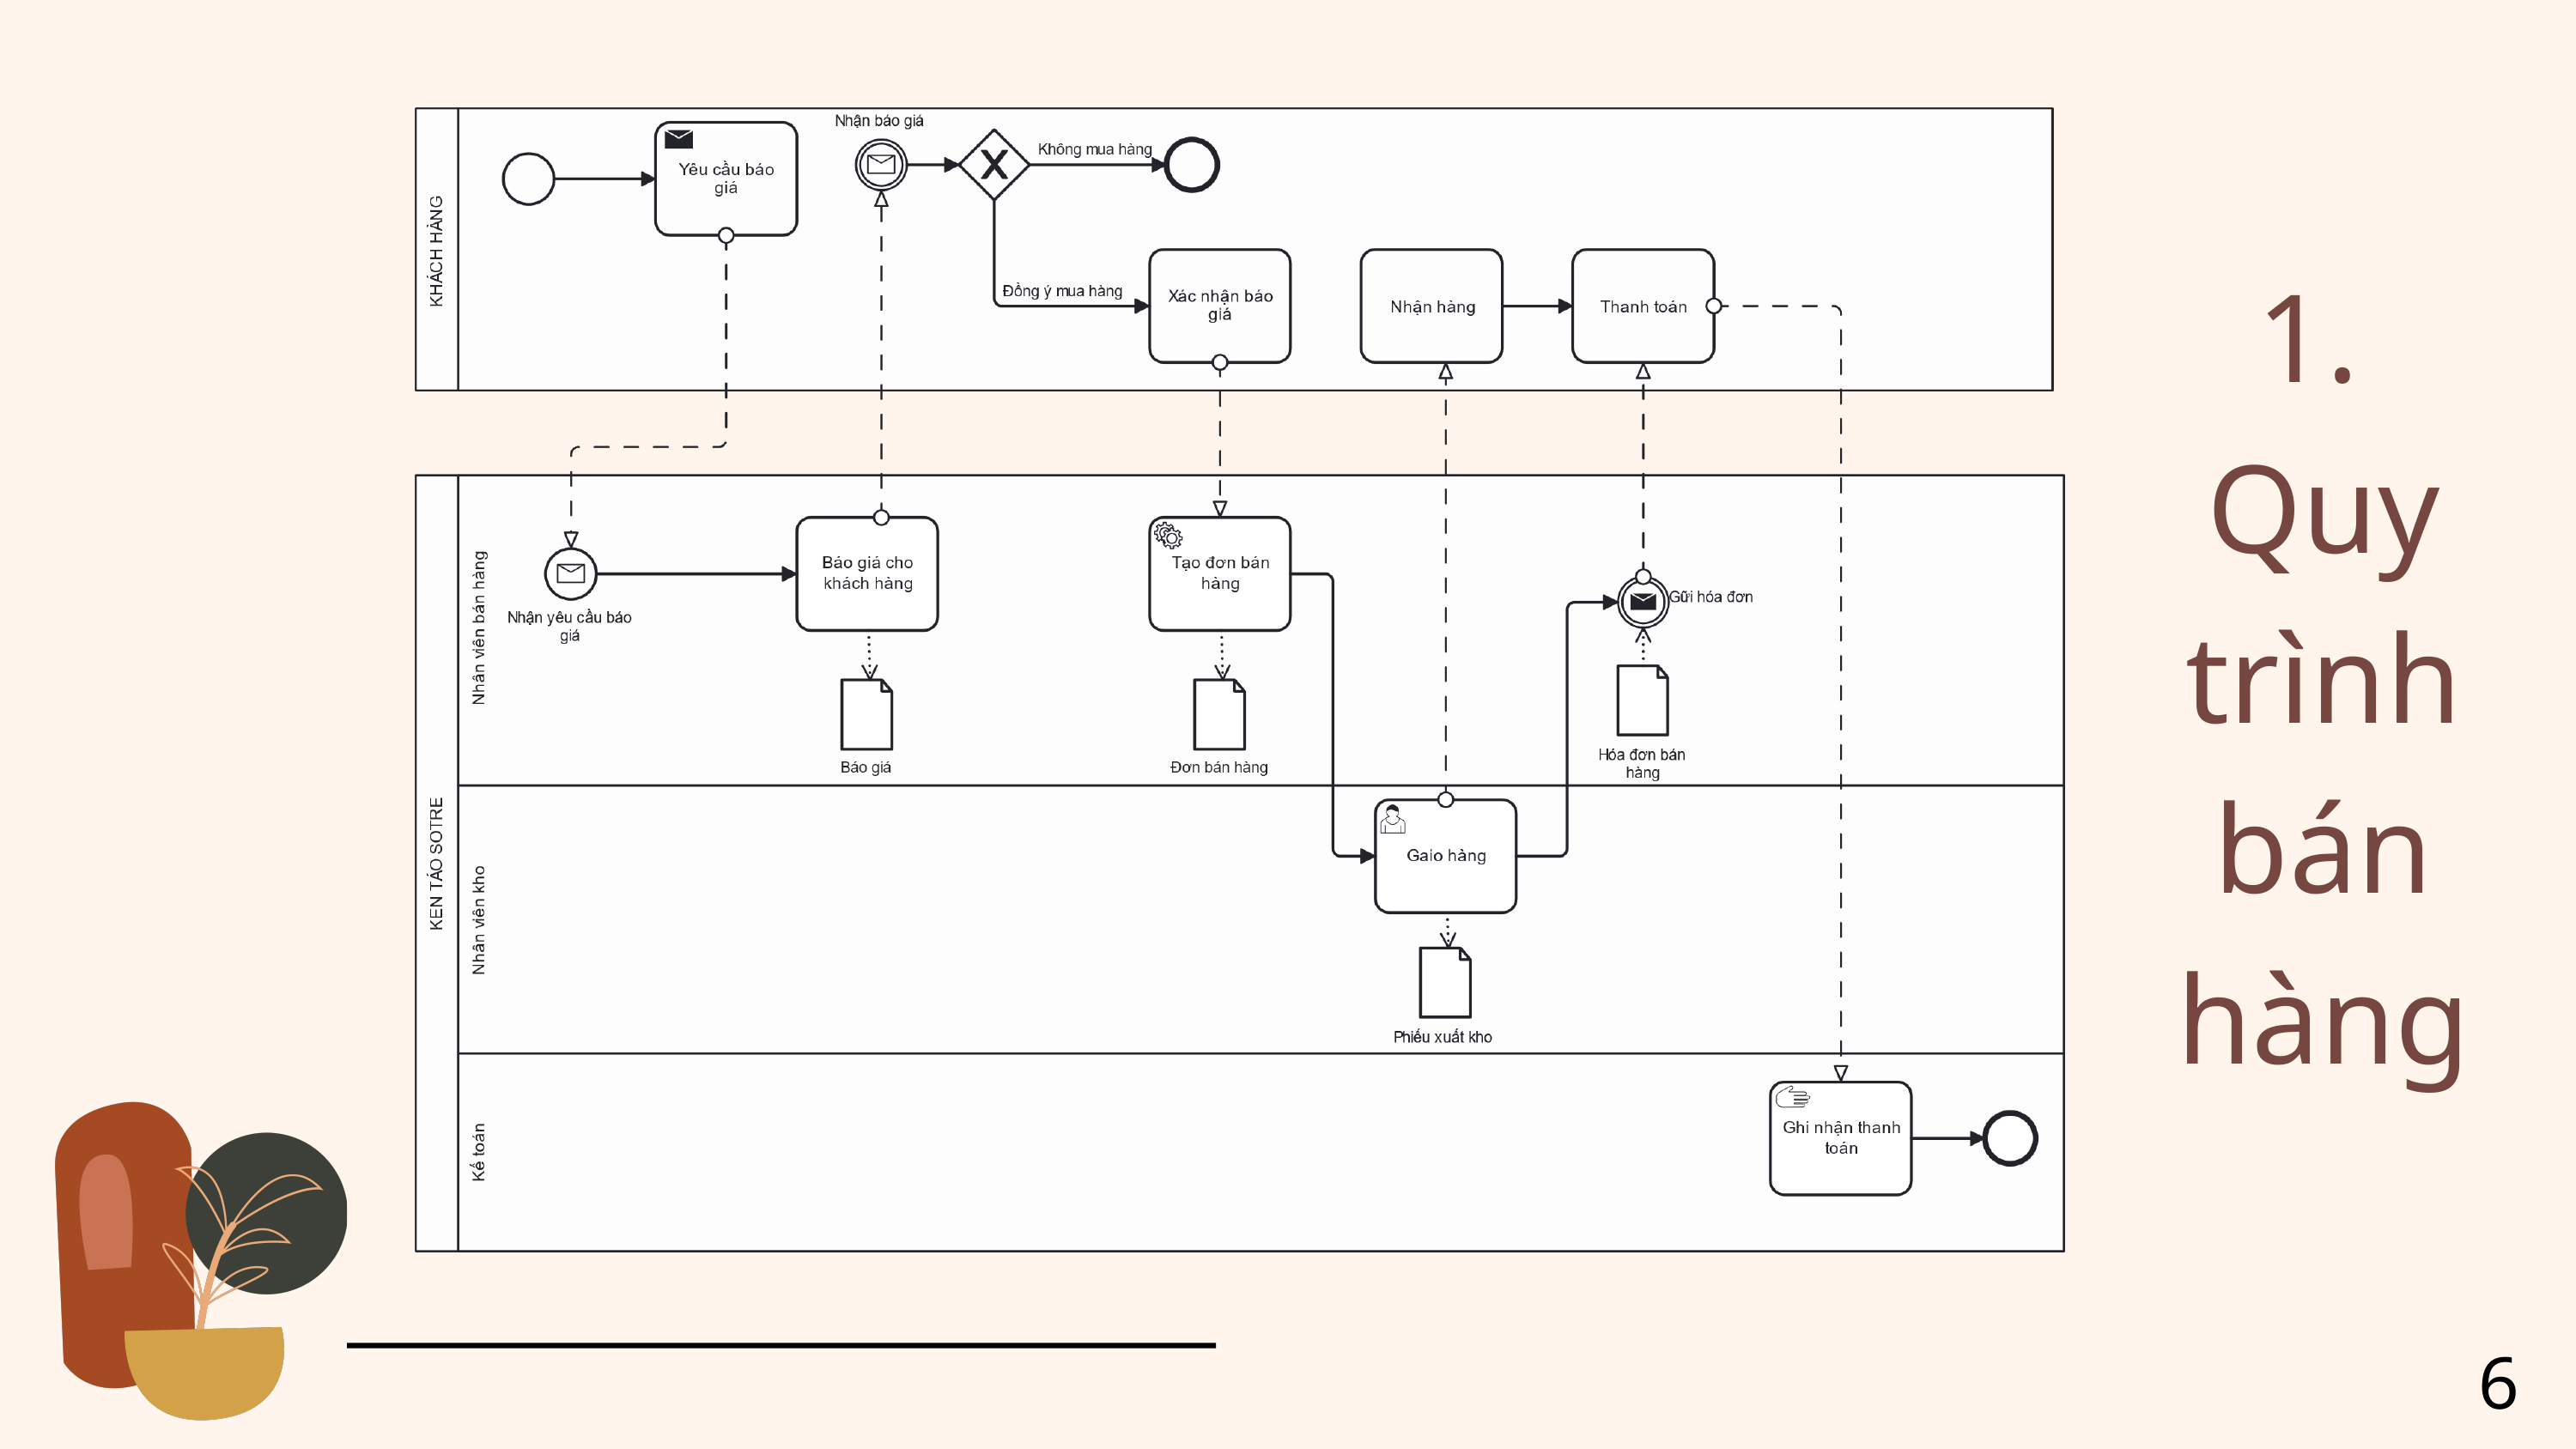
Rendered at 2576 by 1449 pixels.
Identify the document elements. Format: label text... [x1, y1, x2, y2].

text_box 1. Quy trình bán hàng [2101, 236, 2546, 1088]
picture [407, 100, 2072, 1260]
text_box 6 [2453, 1323, 2545, 1423]
text_box [53, 1091, 348, 1428]
